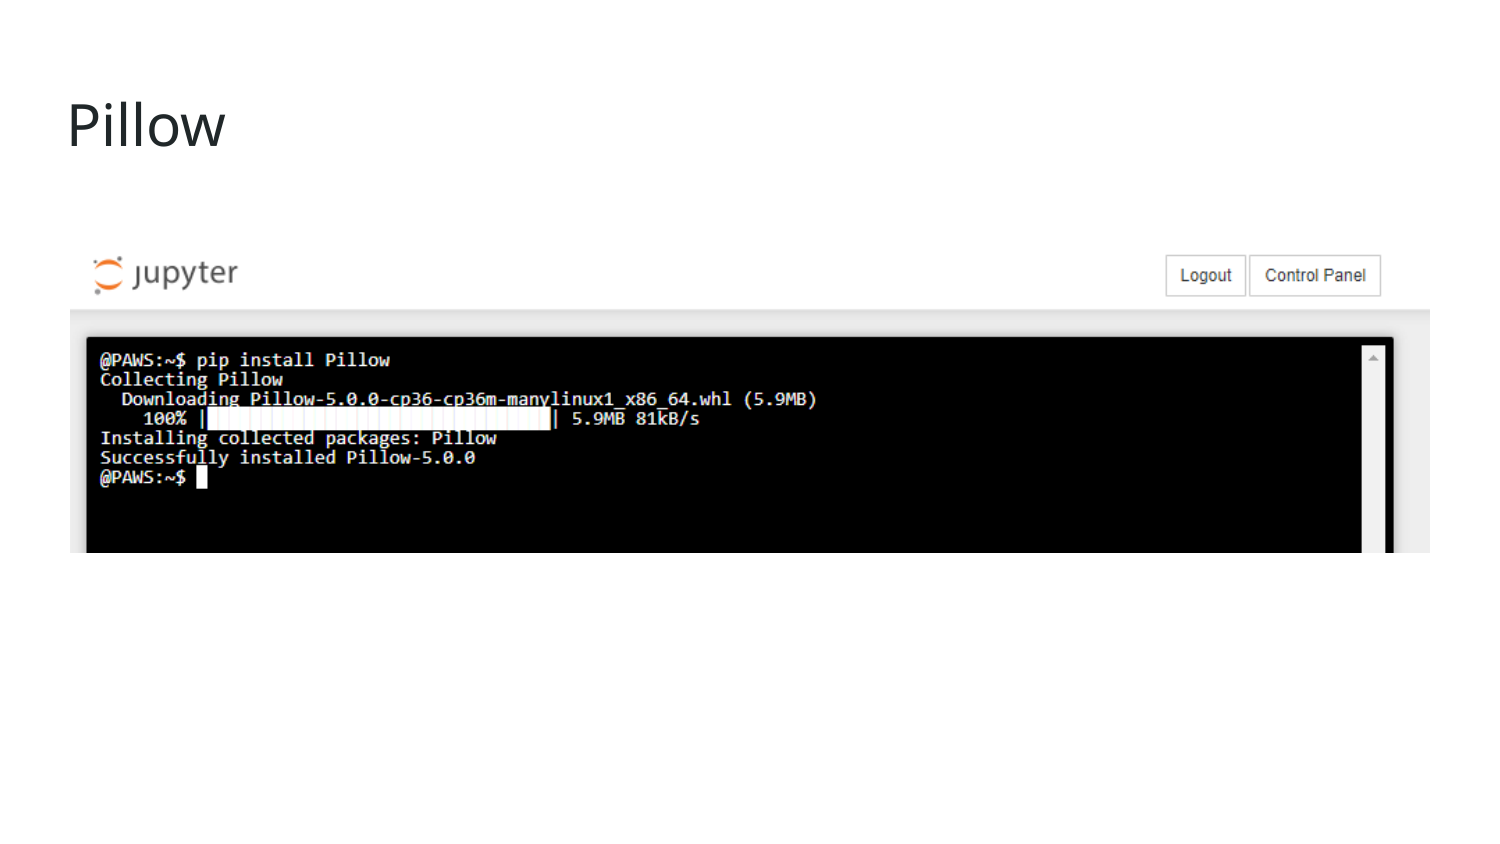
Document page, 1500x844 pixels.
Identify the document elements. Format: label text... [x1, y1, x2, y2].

title Pillow [51, 72, 1449, 167]
picture [70, 248, 1430, 553]
